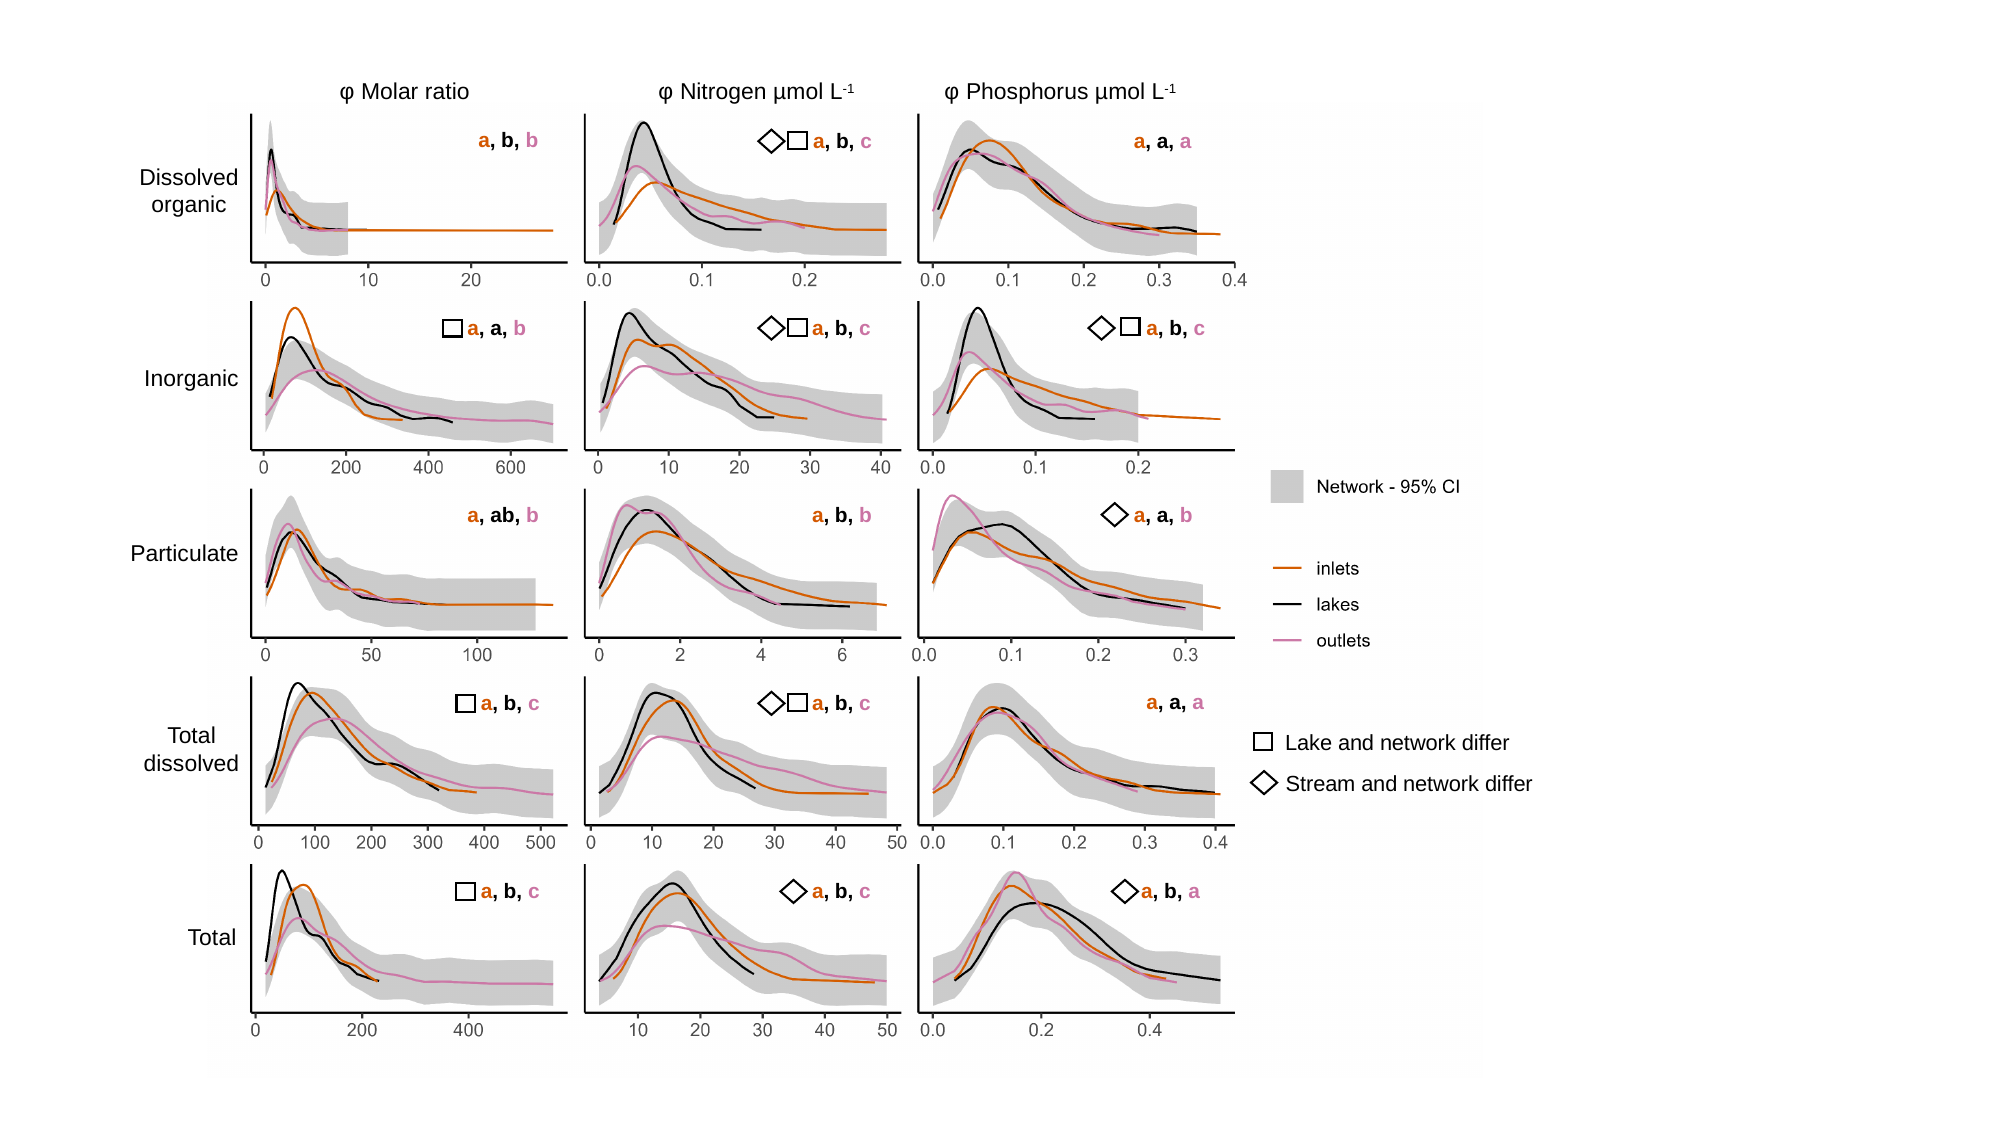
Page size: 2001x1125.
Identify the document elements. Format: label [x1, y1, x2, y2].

text_box [115, 68, 1552, 1078]
